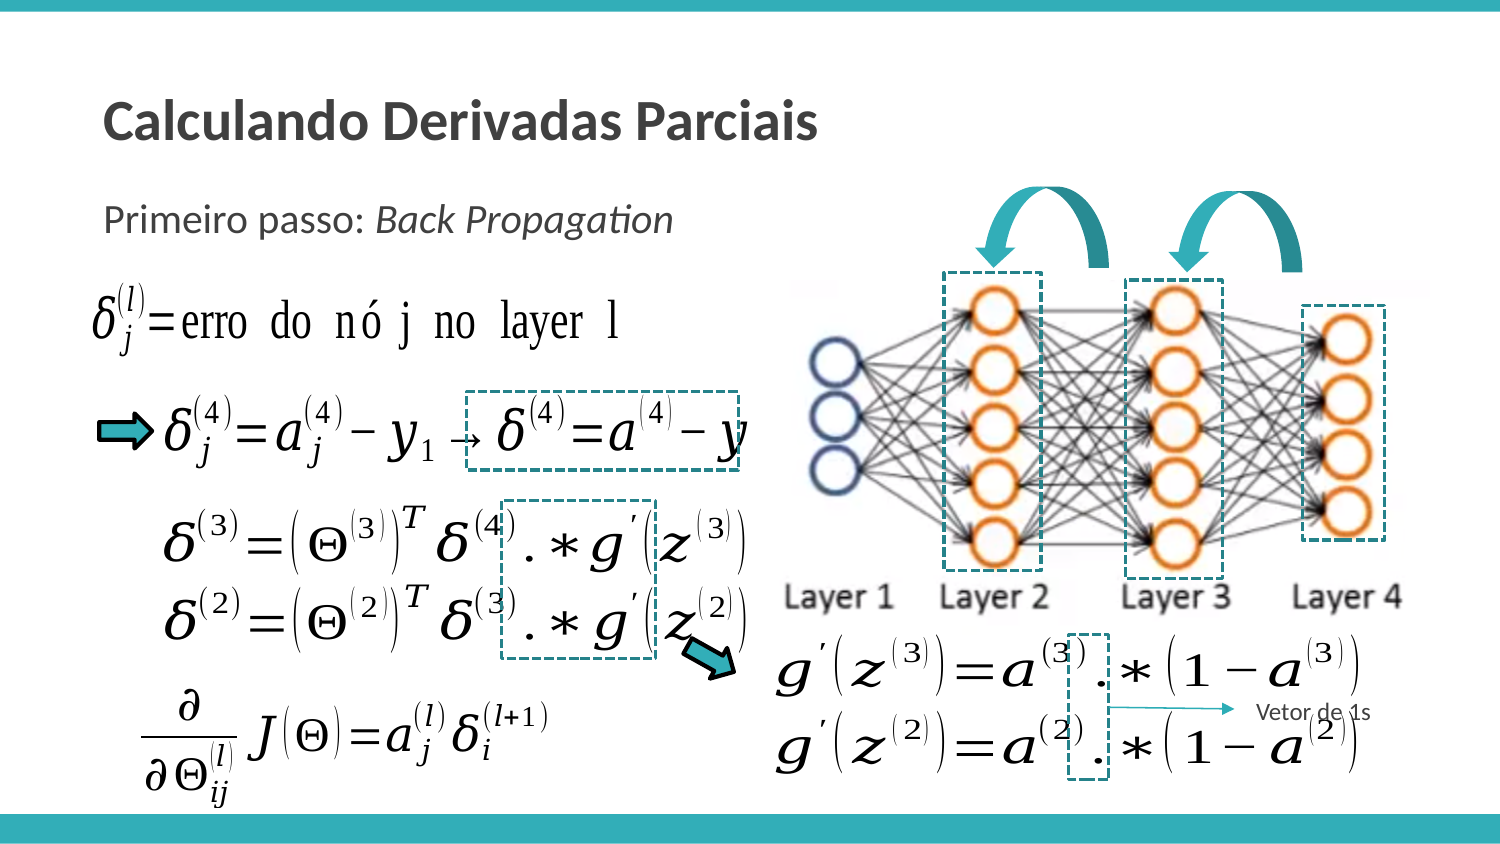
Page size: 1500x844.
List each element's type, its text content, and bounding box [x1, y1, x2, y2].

text_box [1166, 188, 1305, 275]
text_box [500, 498, 657, 661]
text_box [464, 390, 740, 472]
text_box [1108, 706, 1235, 710]
text_box Primeiro passo: Back Propagation [88, 184, 821, 250]
picture [761, 279, 1430, 635]
text_box Vetor de 1s [1241, 677, 1417, 743]
text_box [1067, 643, 1111, 782]
text_box [681, 636, 736, 681]
text_box [942, 271, 1043, 278]
text_box [973, 184, 1111, 270]
text_box Calculando Derivadas Parciais [88, 67, 1329, 167]
text_box [97, 411, 155, 451]
